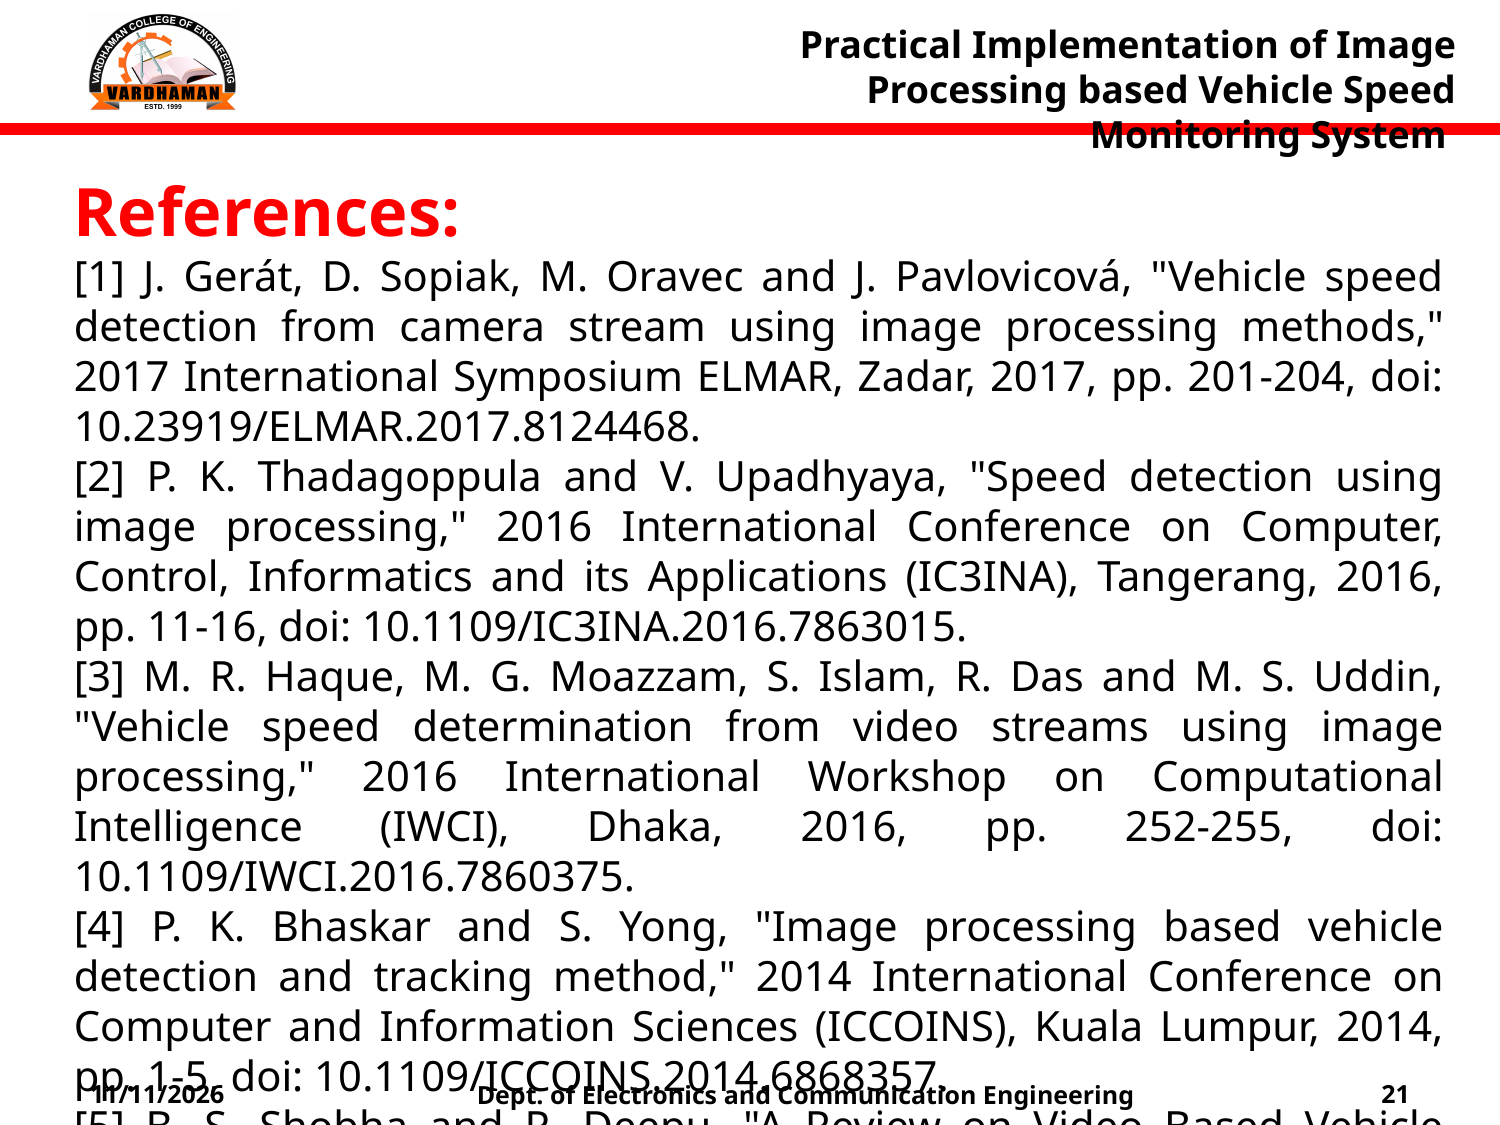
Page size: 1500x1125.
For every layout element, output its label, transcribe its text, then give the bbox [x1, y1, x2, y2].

text_box Practical Implementation of Image Processing based Vehicle Speed Monitoring System [758, 13, 1472, 209]
text_box References: [1] J. Gerát, D. Sopiak, M. Oravec and J. Pavlovicová, "Vehicle speed detection from camera stream using image processing methods," 2017 International Symposium ELMAR, Zadar, 2017, pp. 201-204, doi: 10.23919/ELMAR.2017.8124468. [2] P. K. Thadagoppula and V. Upadhyaya, "Speed detection using image processing," 2016 International Conference on Computer, Control, Informatics and its Applications (IC3INA), Tangerang, 2016, pp. 11-16, doi: 10.1109/IC3INA.2016.7863015. [3] M. R. Haque, M. G. Moazzam, S. Islam, R. Das and M. S. Uddin, "Vehicle speed determination from video streams using image processing," 2016 International Workshop on Computational Intelligence (IWCI), Dhaka, 2016, pp. 252-255, doi: 10.1109/IWCI.2016.7860375. [4] P. K. Bhaskar and S. Yong, "Image processing based vehicle detection and tracking method," 2014 International Conference on Computer and Information Sciences (ICCOINS), Kuala Lumpur, 2014, pp. 1-5, doi: 10.1109/ICCOINS.2014.6868357. [5] B. S. Shobha and R. Deepu, "A Review on Video Based Vehicle Detection, Recognition and Tracking," 2018 3rd International Conference on Computational Systems and Information Technology for Sustainable Solutions (CSITSS), Bengaluru, India, 2018, pp. 183-186, doi: 10.1109/CSITSS.2018.8768743. [58, 162, 1459, 1125]
picture [87, 12, 238, 113]
